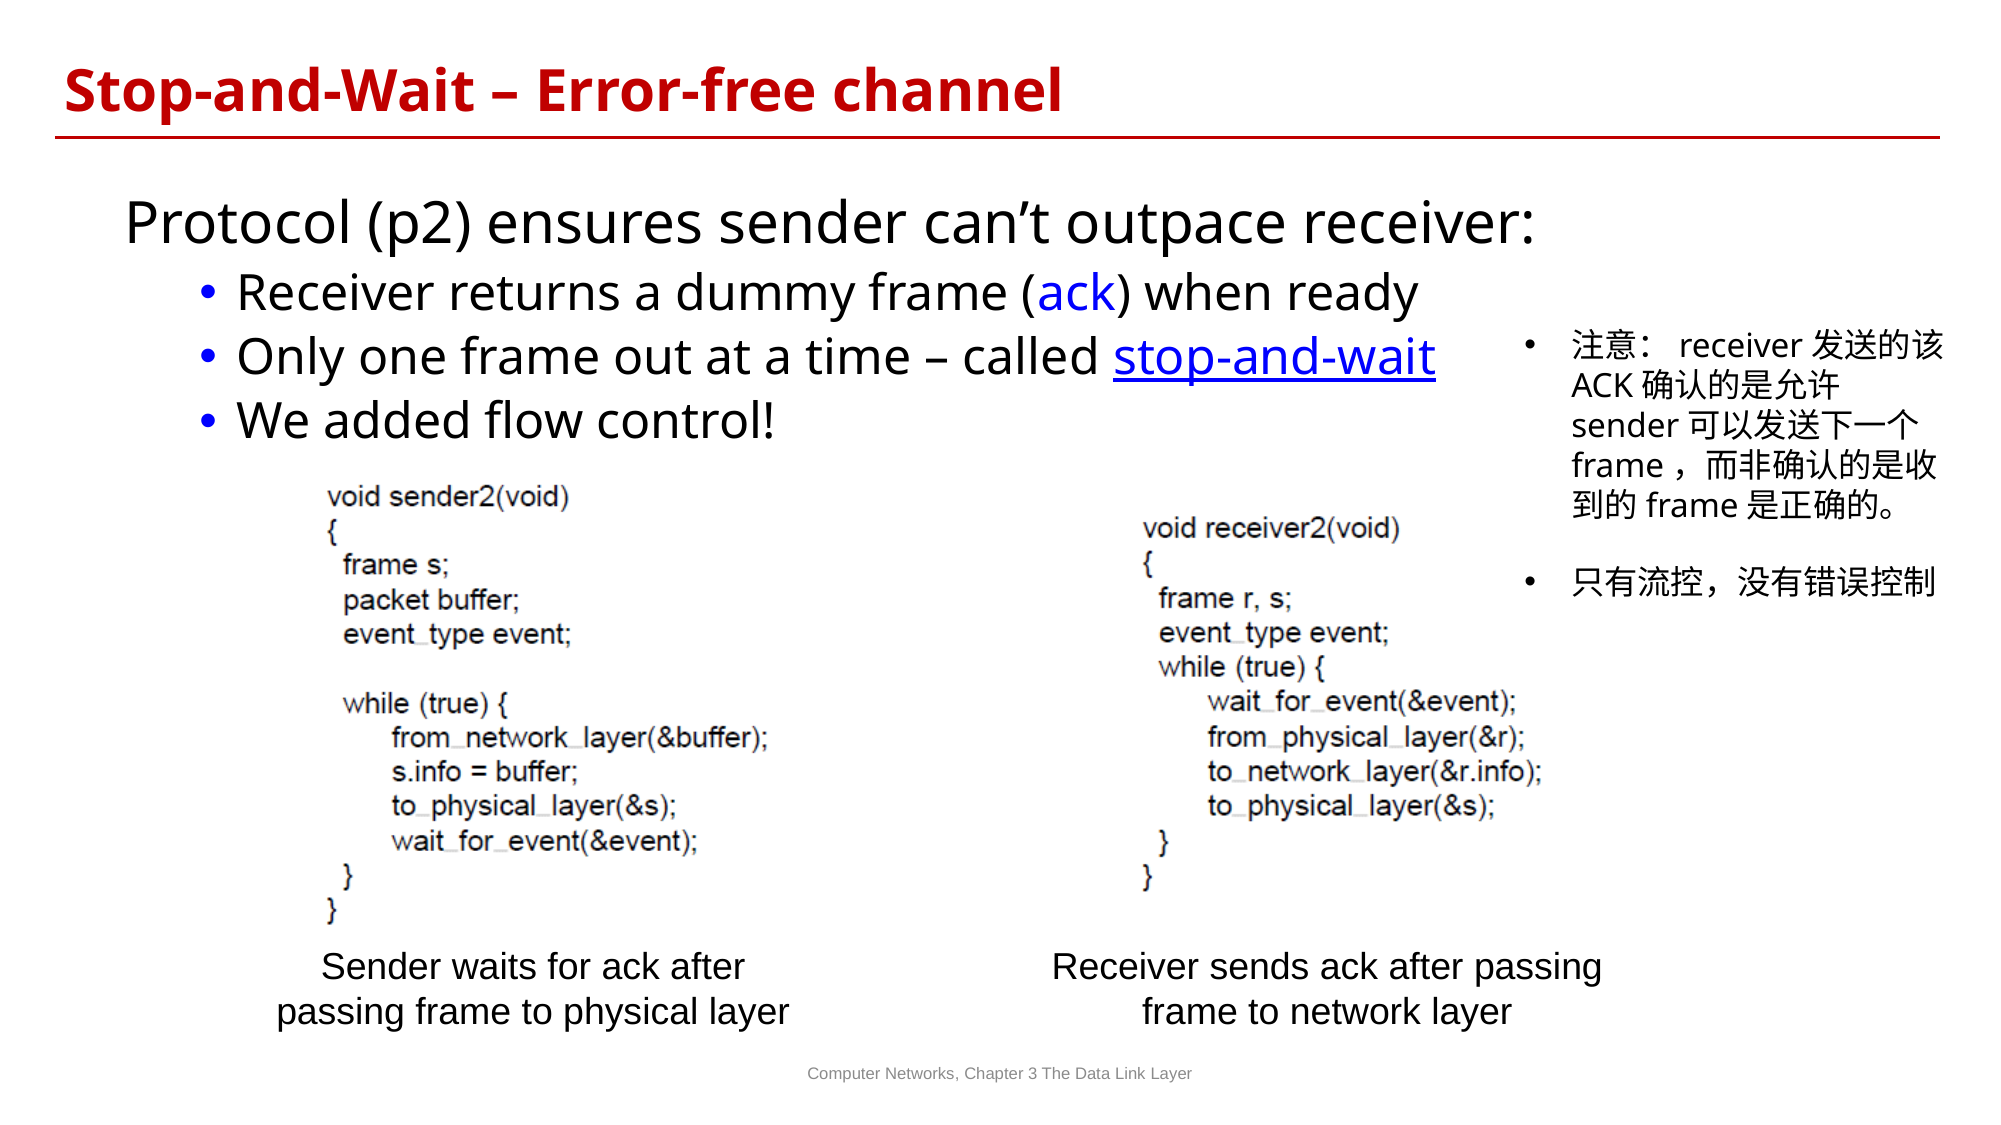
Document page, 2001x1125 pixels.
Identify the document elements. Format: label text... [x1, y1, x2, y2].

picture [1099, 498, 1576, 913]
picture [288, 475, 779, 935]
text_box 注意：receiver发送的该ACK确认的是允许sender可以发送下一个frame，而非确认的是收到的frame是正确的。 只有流控，没有错误控制 [1509, 316, 1961, 609]
text_box Receiver sends ack after passing frame to network layer [1023, 934, 1632, 1040]
text_box Stop-and-Wait – Error-free channel [49, 45, 1972, 130]
text_box Sender waits for ack after passing frame to physical layer [250, 934, 816, 1040]
footer Computer Networks, Chapter 3 The Data Link Layer [662, 1042, 1338, 1103]
list Protocol (p2) ensures sender can’t outpace receiver: Receiver returns a dummy frame (ack) when ready Only one frame out at a time – called stop-and-wait We added flow control! [109, 186, 1682, 475]
